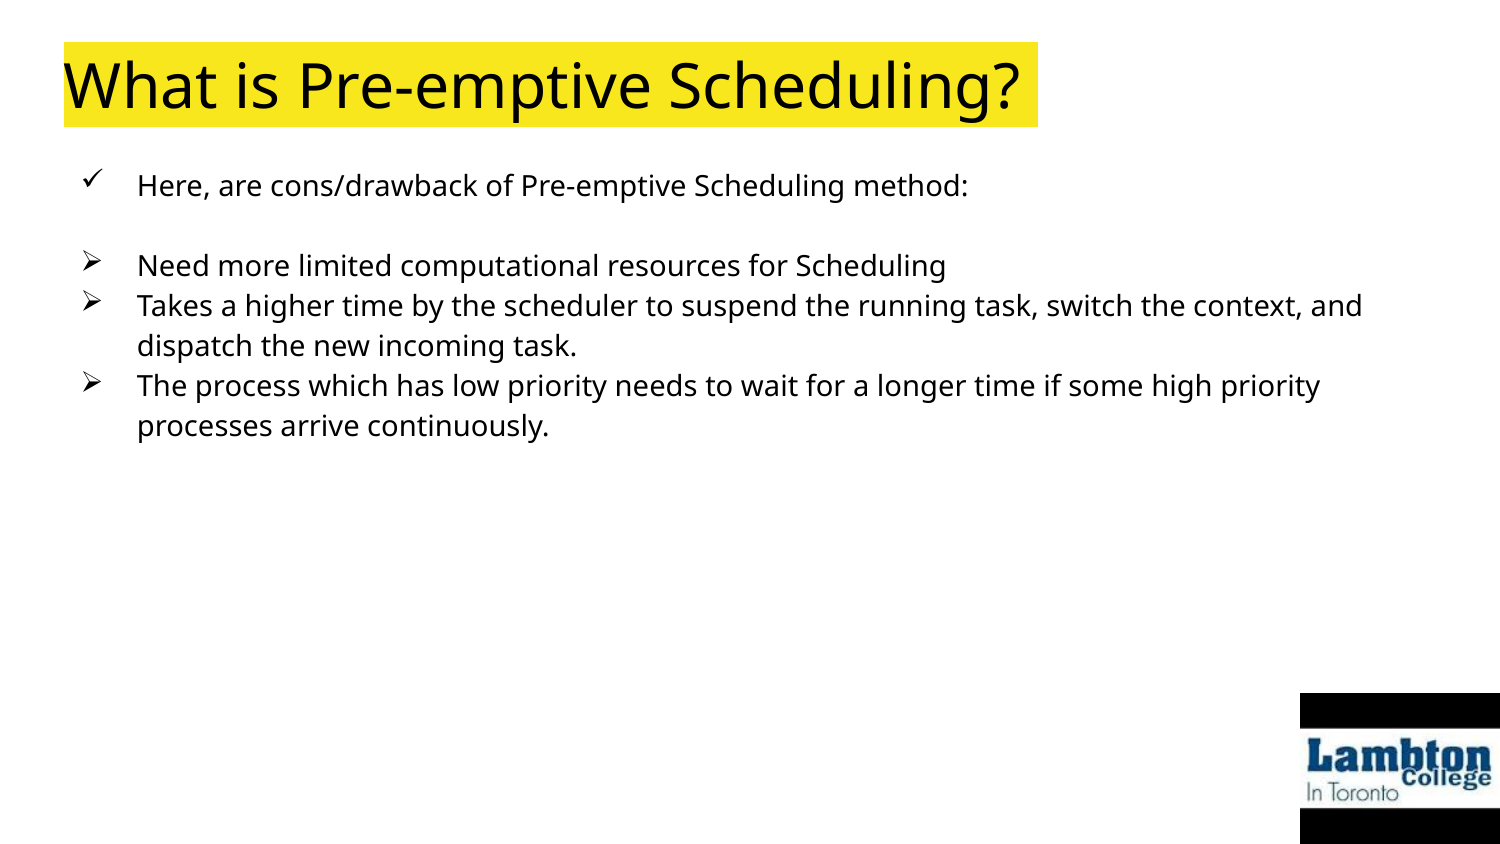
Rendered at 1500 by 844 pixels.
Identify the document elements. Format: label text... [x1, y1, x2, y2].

text_box What is Pre-emptive Scheduling? [49, 31, 1447, 126]
text_box Here, are cons/drawback of Pre-emptive Scheduling method: Need more limited computational resources for Scheduling Takes a higher time by the scheduler to suspend the running task, switch the context, and dispatch the new incoming task. The process which has low priority needs to wait for a longer time if some high priority processes arrive continuously. [47, 146, 1445, 694]
picture [1300, 693, 1500, 844]
